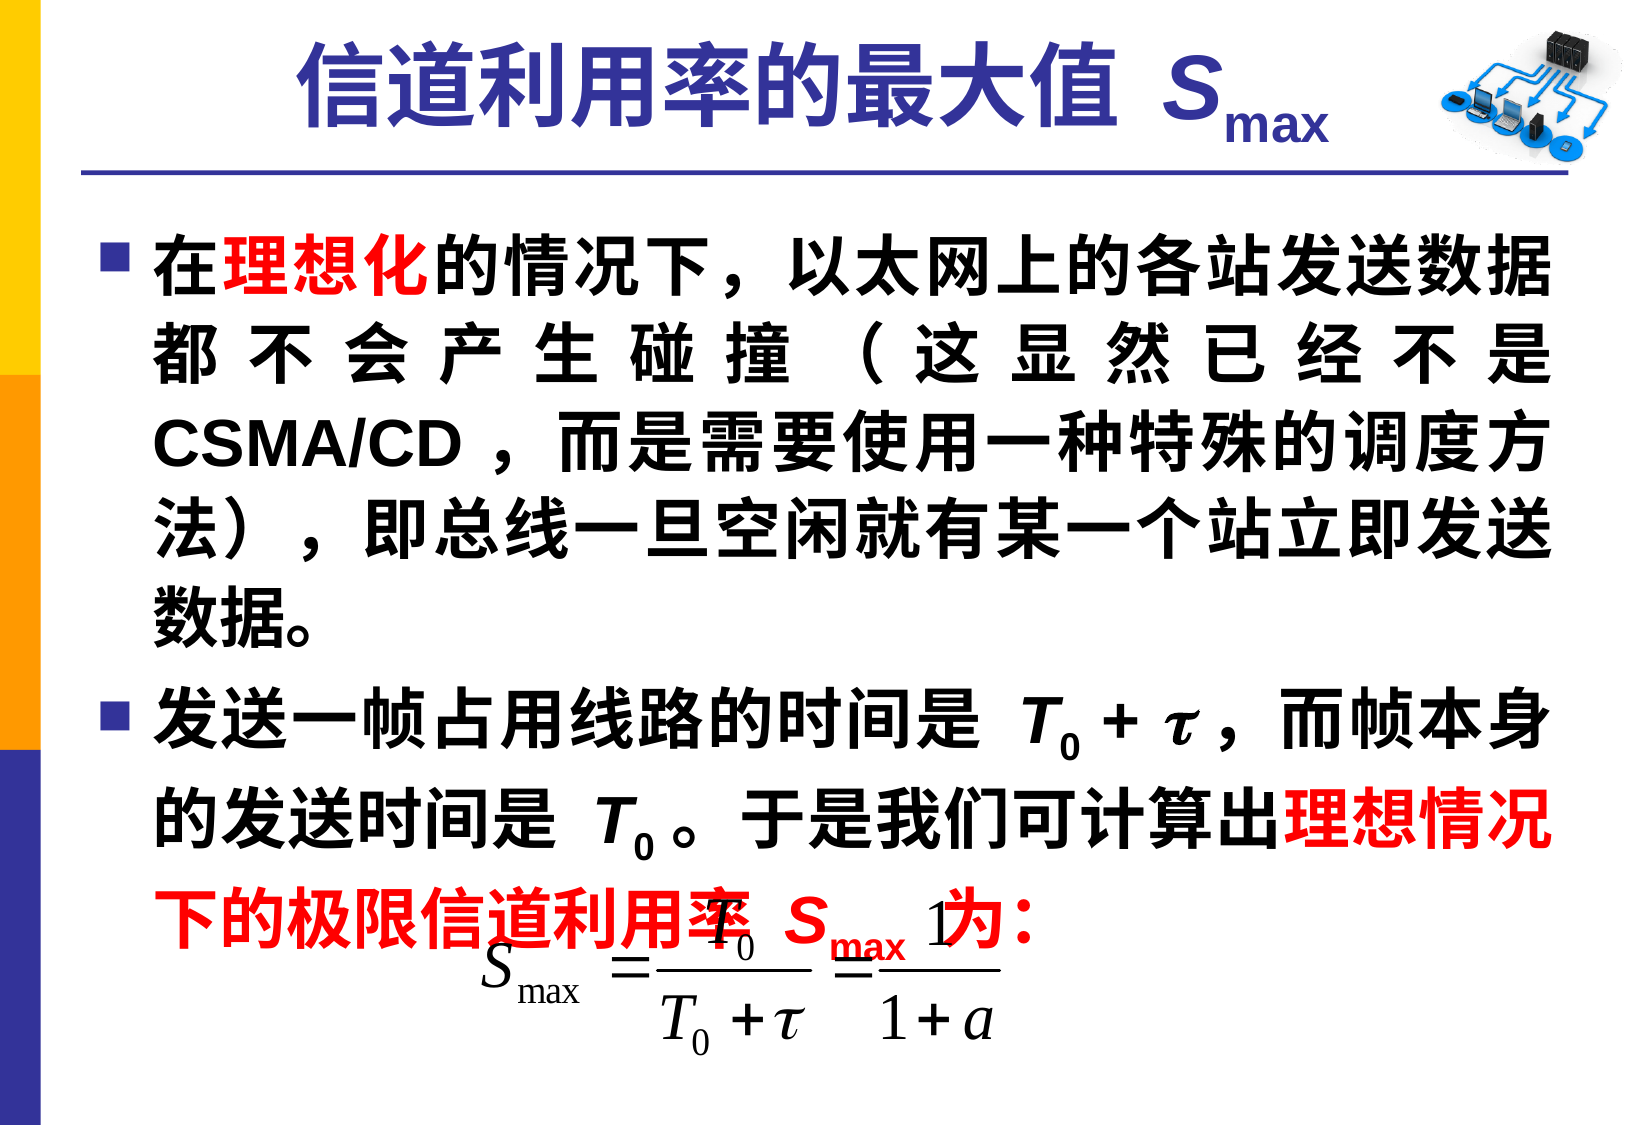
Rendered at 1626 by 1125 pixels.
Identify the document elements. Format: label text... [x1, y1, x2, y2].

title 信道利用率的最大值 Smax [81, 30, 1569, 161]
picture [1438, 30, 1624, 165]
list 在理想化的情况下，以太网上的各站发送数据都不会产生碰撞（这显然已经不是 CSMA/CD，而是需要使用一种特殊的调度方法），即总线一旦空闲就有某一个站立即发送数据。 发送一帧占用线路的时间是 T0 + ，而帧本身的发送时间是 T0。于是我们可计算出理想情况下的极限信道利用率 Smax 为： [81, 208, 1569, 835]
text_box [469, 881, 1012, 1071]
